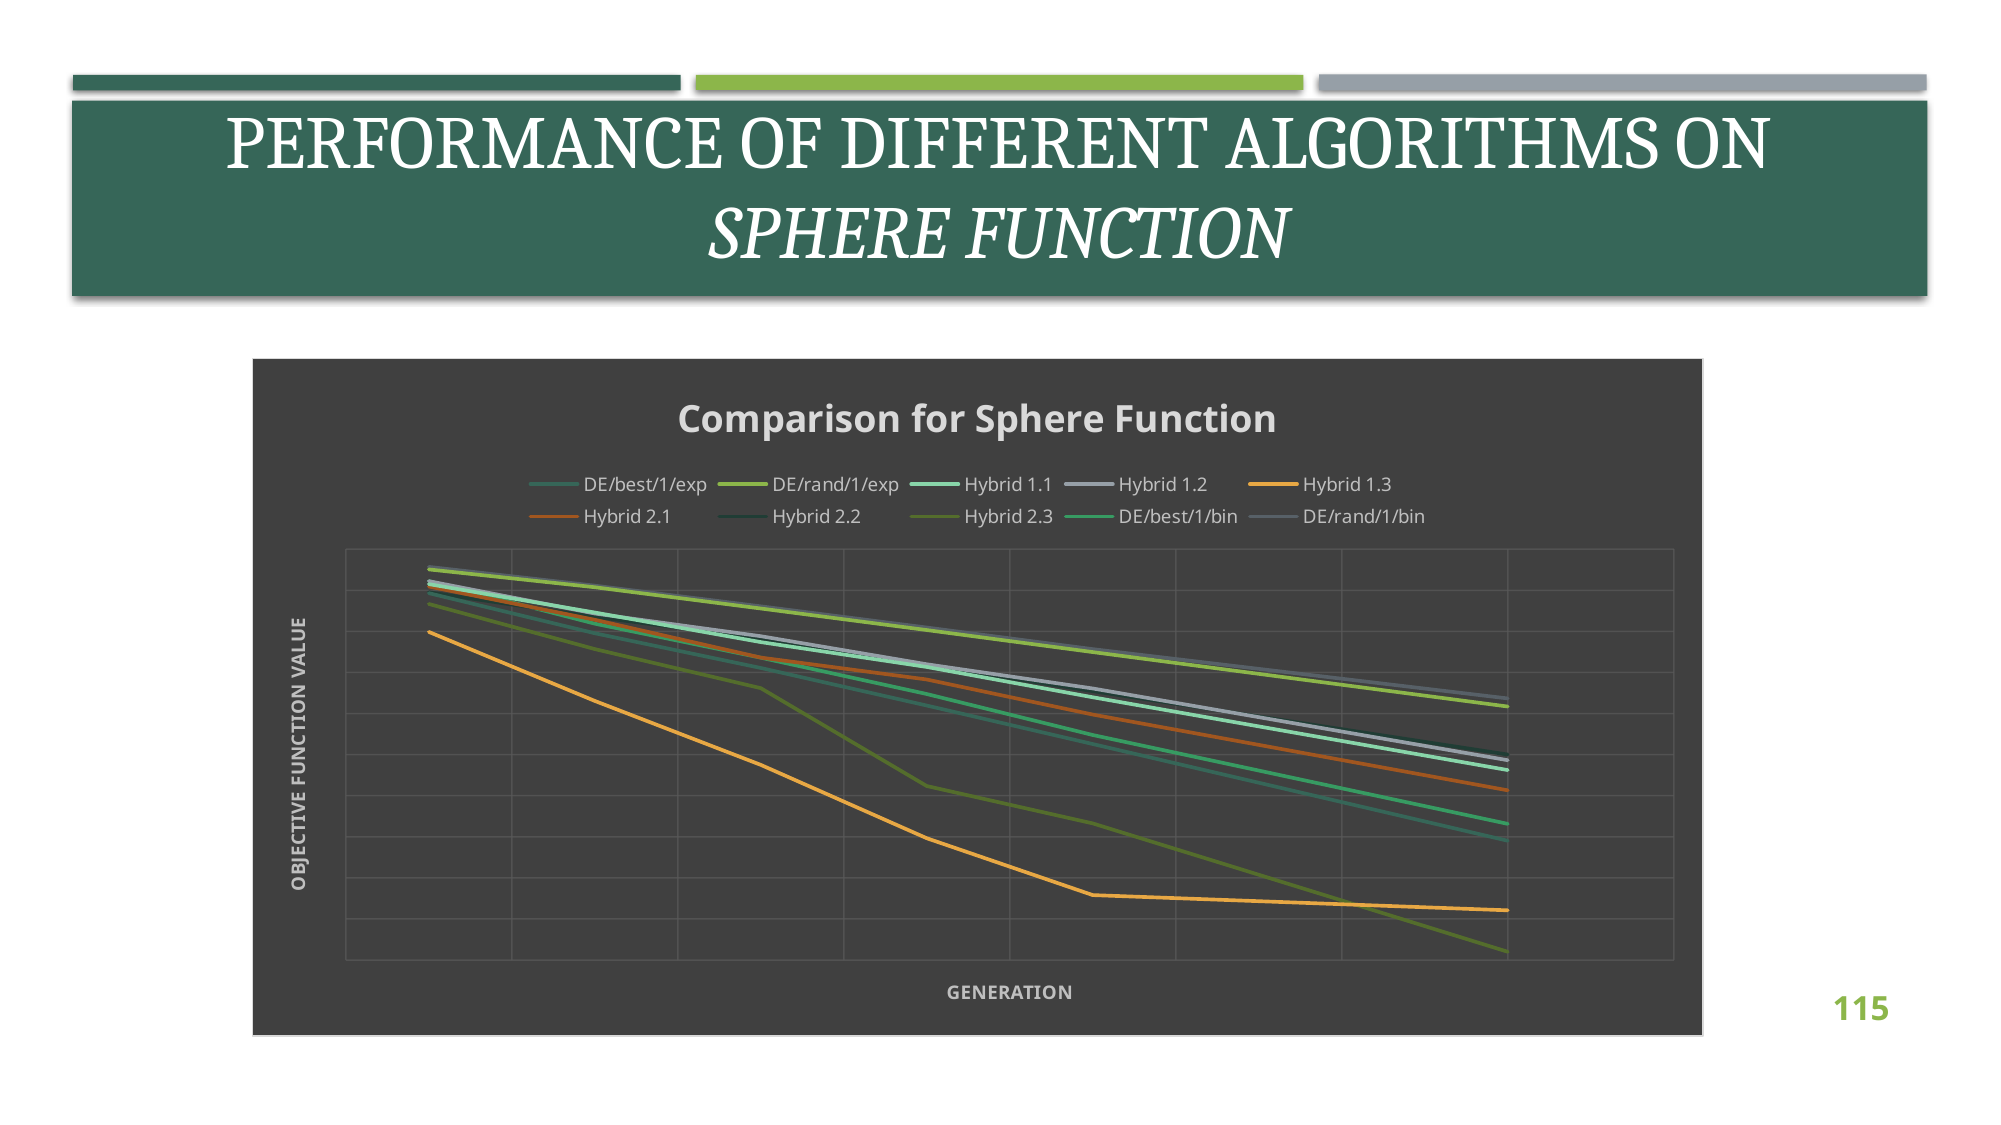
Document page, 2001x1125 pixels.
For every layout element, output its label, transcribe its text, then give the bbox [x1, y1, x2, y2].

chart [251, 357, 1704, 1038]
slide_number 115 [1732, 977, 1905, 1037]
title Performance of Different Algorithms on Sphere function [95, 115, 1905, 282]
